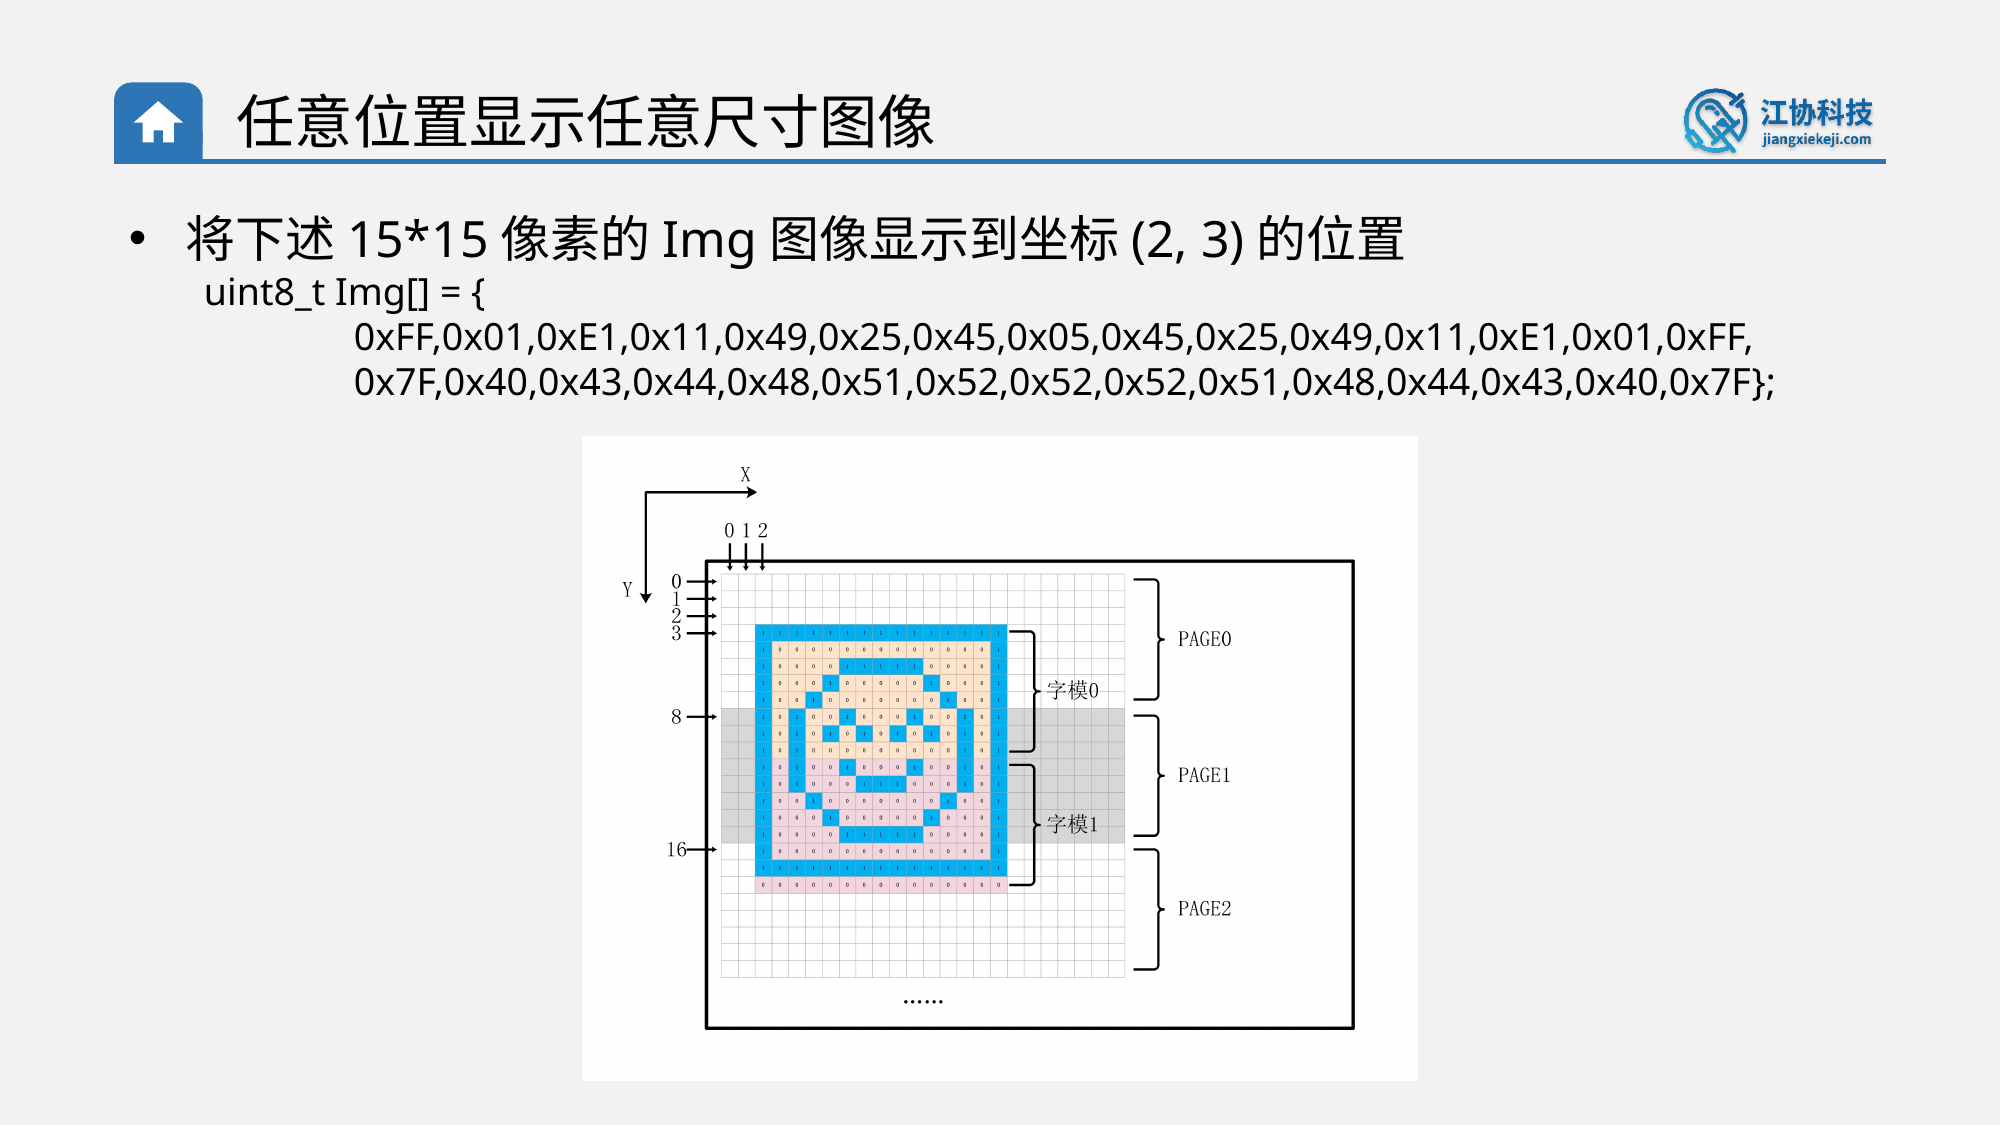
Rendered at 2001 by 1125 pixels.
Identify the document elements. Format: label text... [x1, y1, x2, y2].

text_box 将下述15*15像素的Img图像显示到坐标(2, 3)的位置 uint8_t Img[] = { 0xFF,0x01,0xE1,0x11,0x49,0x25,0x45,0x05,0x45,0x25,0x49,0x11,0xE1,0x01,0xFF, 0x7F,0x40,0x43,0x44,0x48,0x51,0x52,0x52,0x52,0x51,0x48,0x44,0x43,0x40,0x7F}; [114, 200, 1886, 410]
picture [582, 436, 1418, 1081]
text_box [114, 76, 1886, 166]
